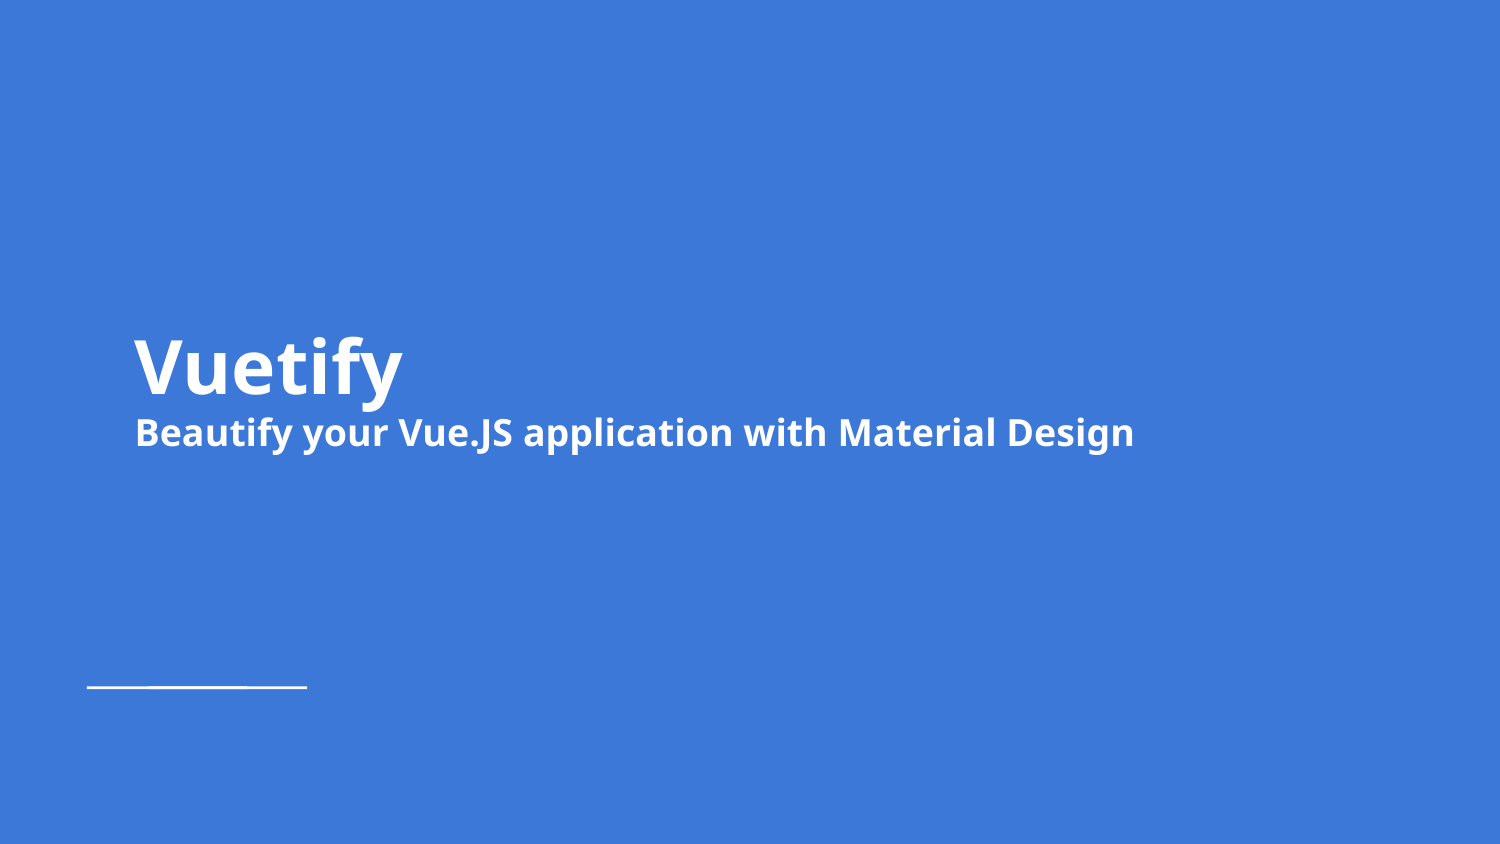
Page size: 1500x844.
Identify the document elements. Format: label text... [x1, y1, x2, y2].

title Vuetify Beautify your Vue.JS application with Material Design [119, 141, 1272, 632]
